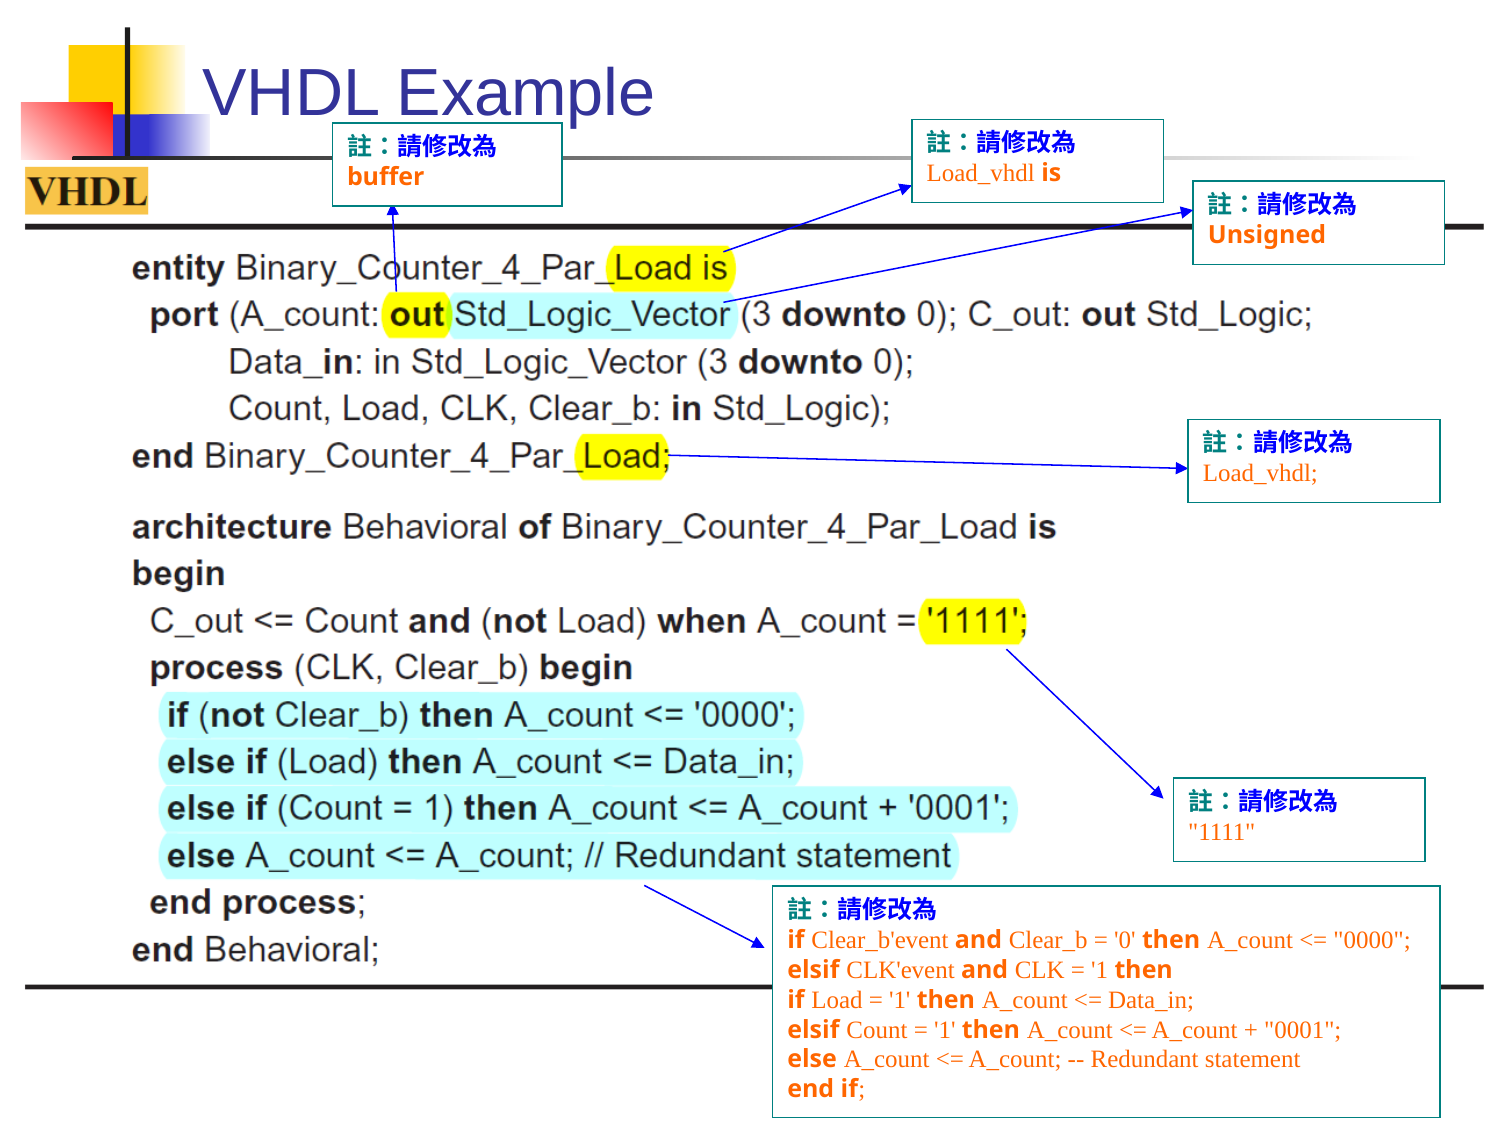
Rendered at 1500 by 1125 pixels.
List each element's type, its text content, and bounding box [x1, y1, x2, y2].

text_box 註：請修改為 Load_vhdl is [911, 119, 1164, 159]
text_box 註：請修改為 buffer [332, 122, 562, 159]
title VHDL Example [187, 37, 1466, 137]
picture [17, 160, 1491, 1000]
text_box 註：請修改為 if Clear_b'event and Clear_b = '0' then A_count <= "0000"; elsif CLK'event and CLK = '1 then if Load = '1' then A_count <= Data_in; elsif Count = '1' then A_count <= A_count + "0001"; else A_count <= A_count; -- Redundant statement end if; [772, 1008, 1440, 1118]
